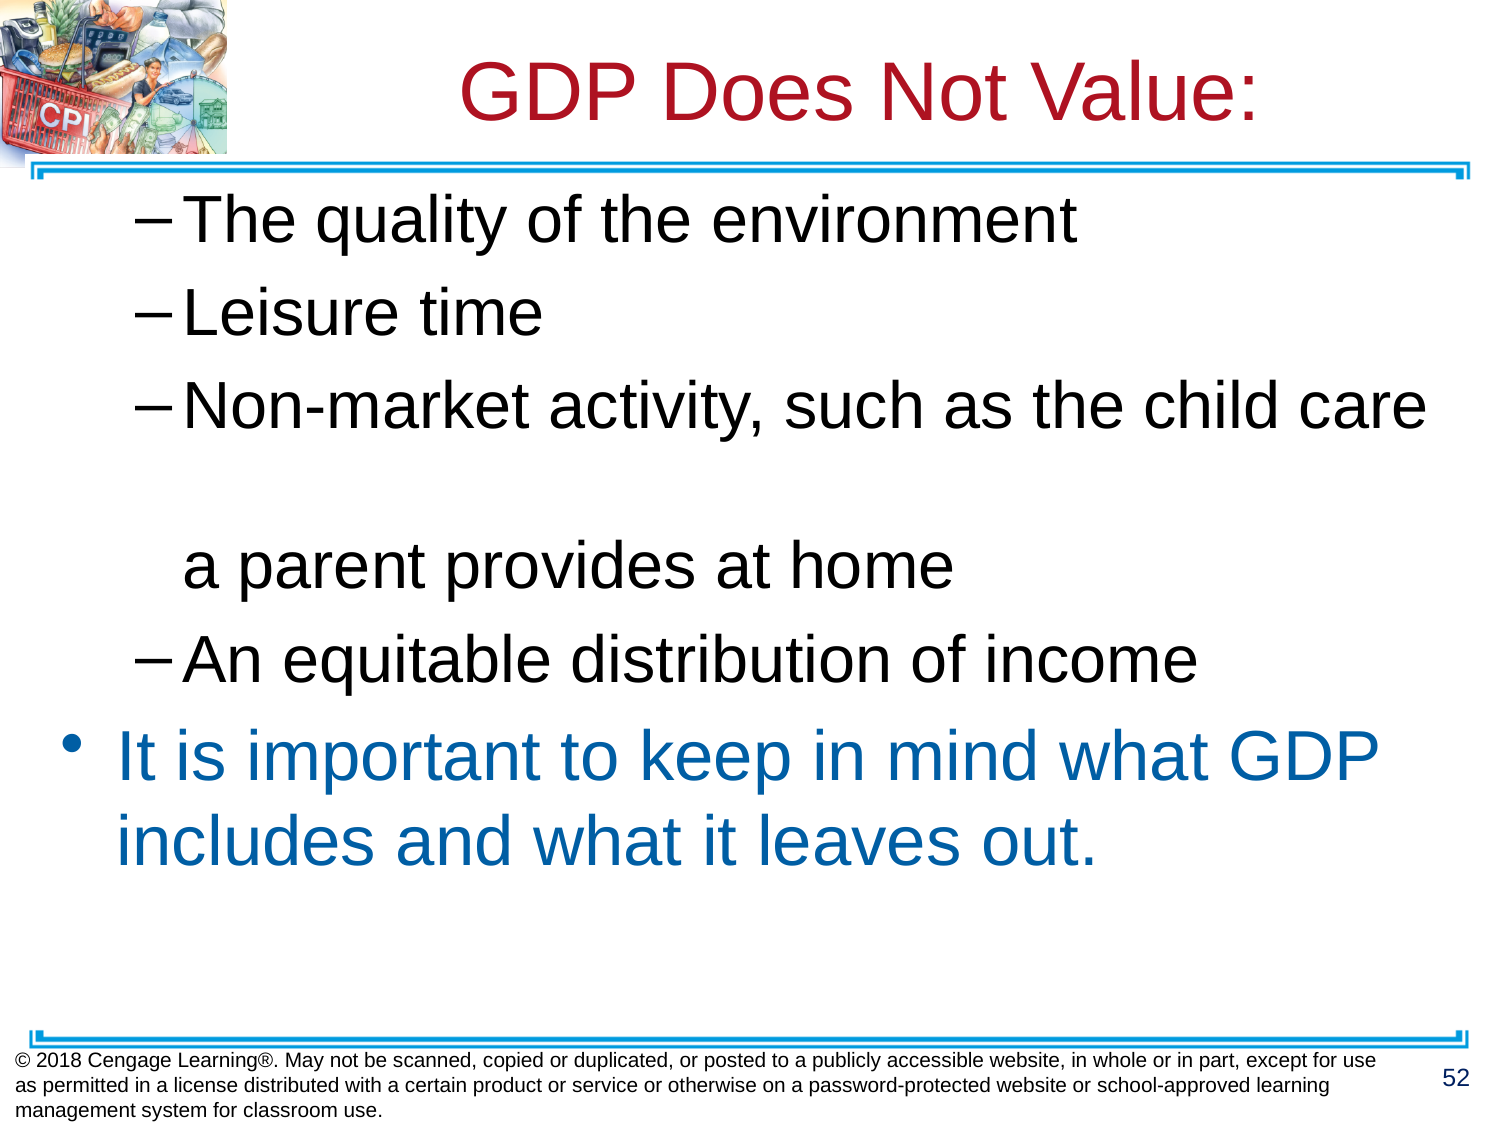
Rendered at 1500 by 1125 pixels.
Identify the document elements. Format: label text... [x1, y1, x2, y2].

picture [0, 0, 1475, 186]
picture [25, 1024, 45, 1043]
title GDP Does Not Value: [219, 16, 1500, 158]
footer © 2018 Cengage Learning®. May not be scanned, copied or duplicated, or posted to a publicly accessible website, in whole or in part, except for use as permitted in a license distributed with a certain product or service or otherwise on a password-protected website or school-approved learning management system for classroom use. [0, 1043, 1412, 1125]
slide_number 52 [1412, 1052, 1500, 1117]
picture [1455, 1024, 1475, 1053]
list The quality of the environment Leisure time Non-market activity, such as the child care a parent provides at home An equitable distribution of income It is important to keep in mind what GDP includes and what it leaves out. [45, 168, 1455, 1055]
